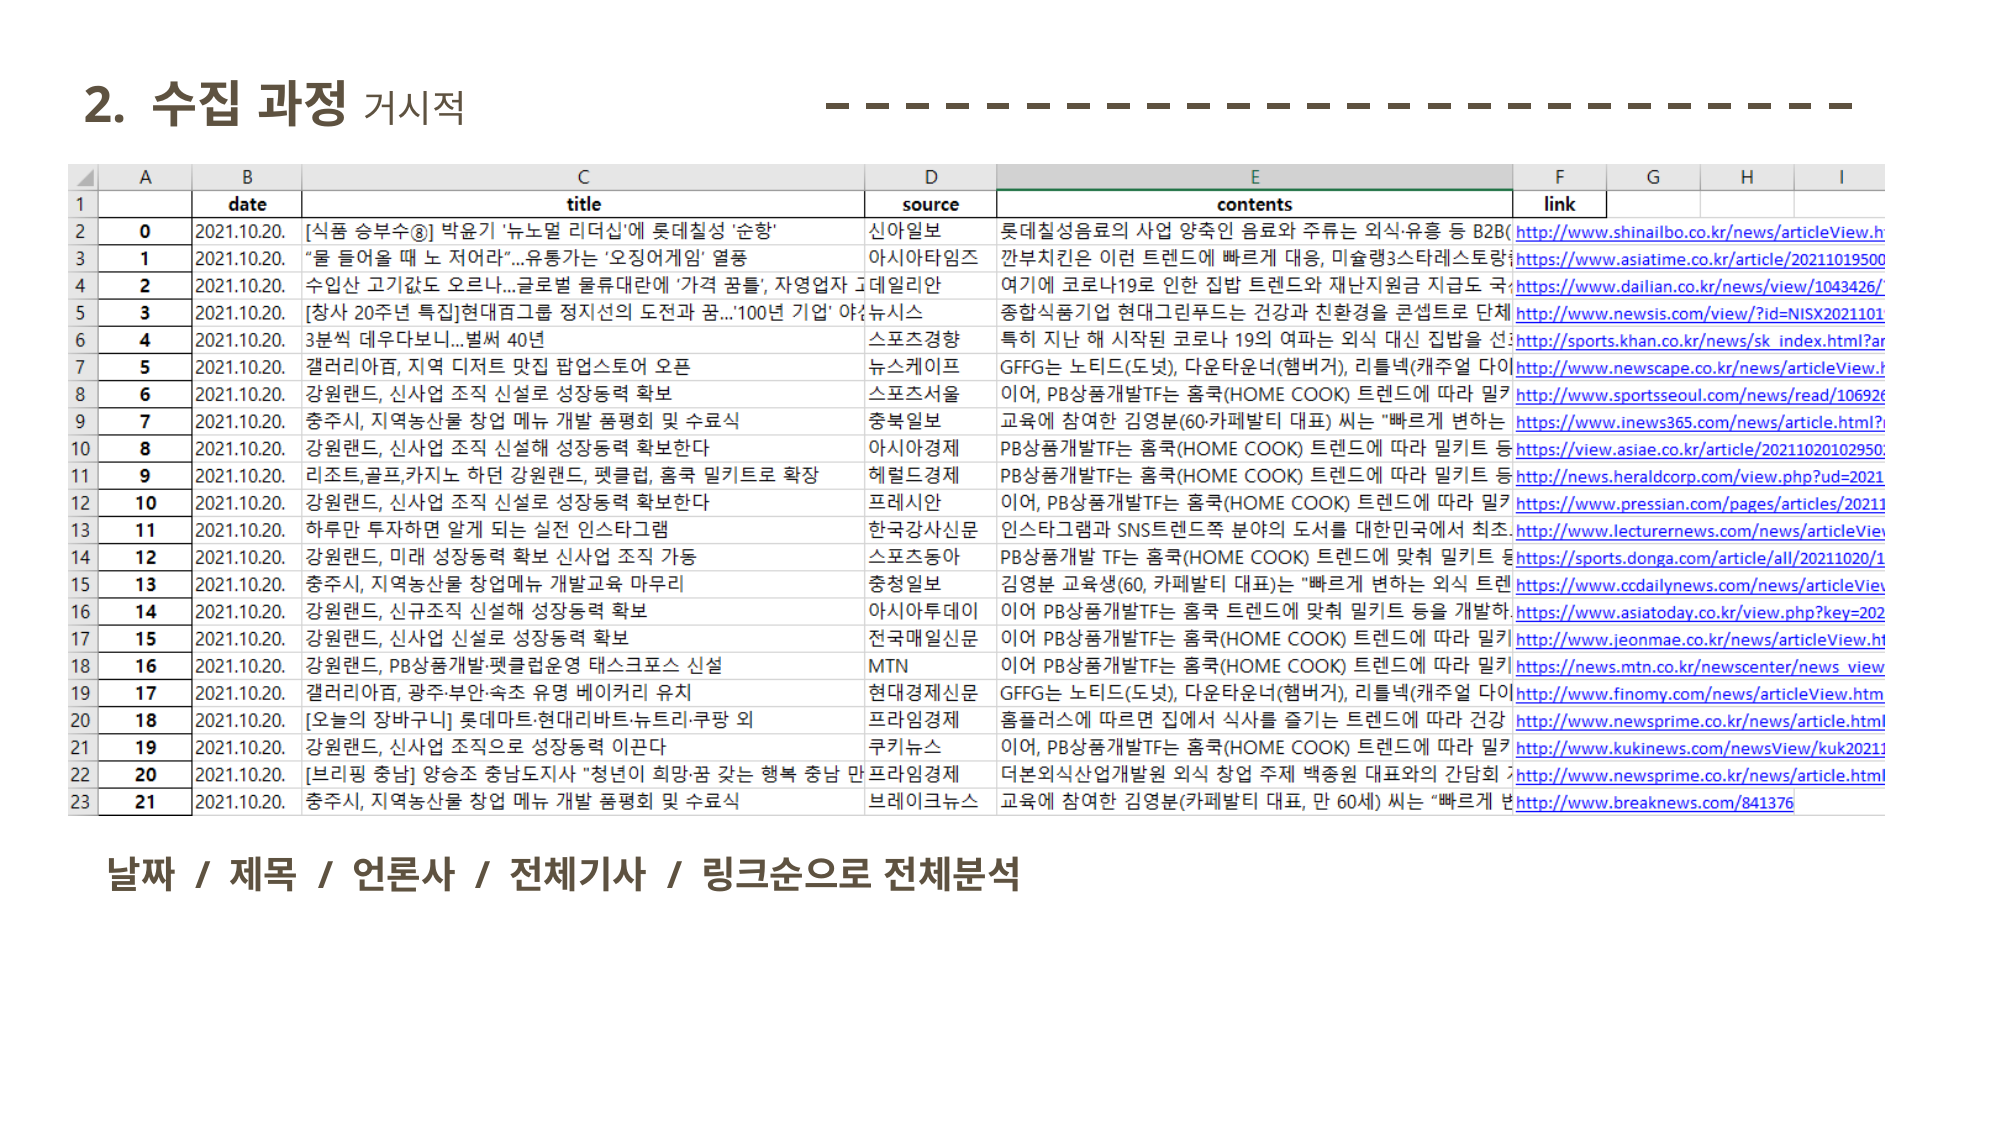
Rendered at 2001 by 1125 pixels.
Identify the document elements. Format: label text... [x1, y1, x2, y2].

picture [68, 164, 1885, 816]
text_box 날짜 / 제목 / 언론사 / 전체기사 / 링크순으로 전체분석 [91, 843, 1132, 904]
text_box 2. 수집 과정 거시적 [68, 47, 1251, 164]
